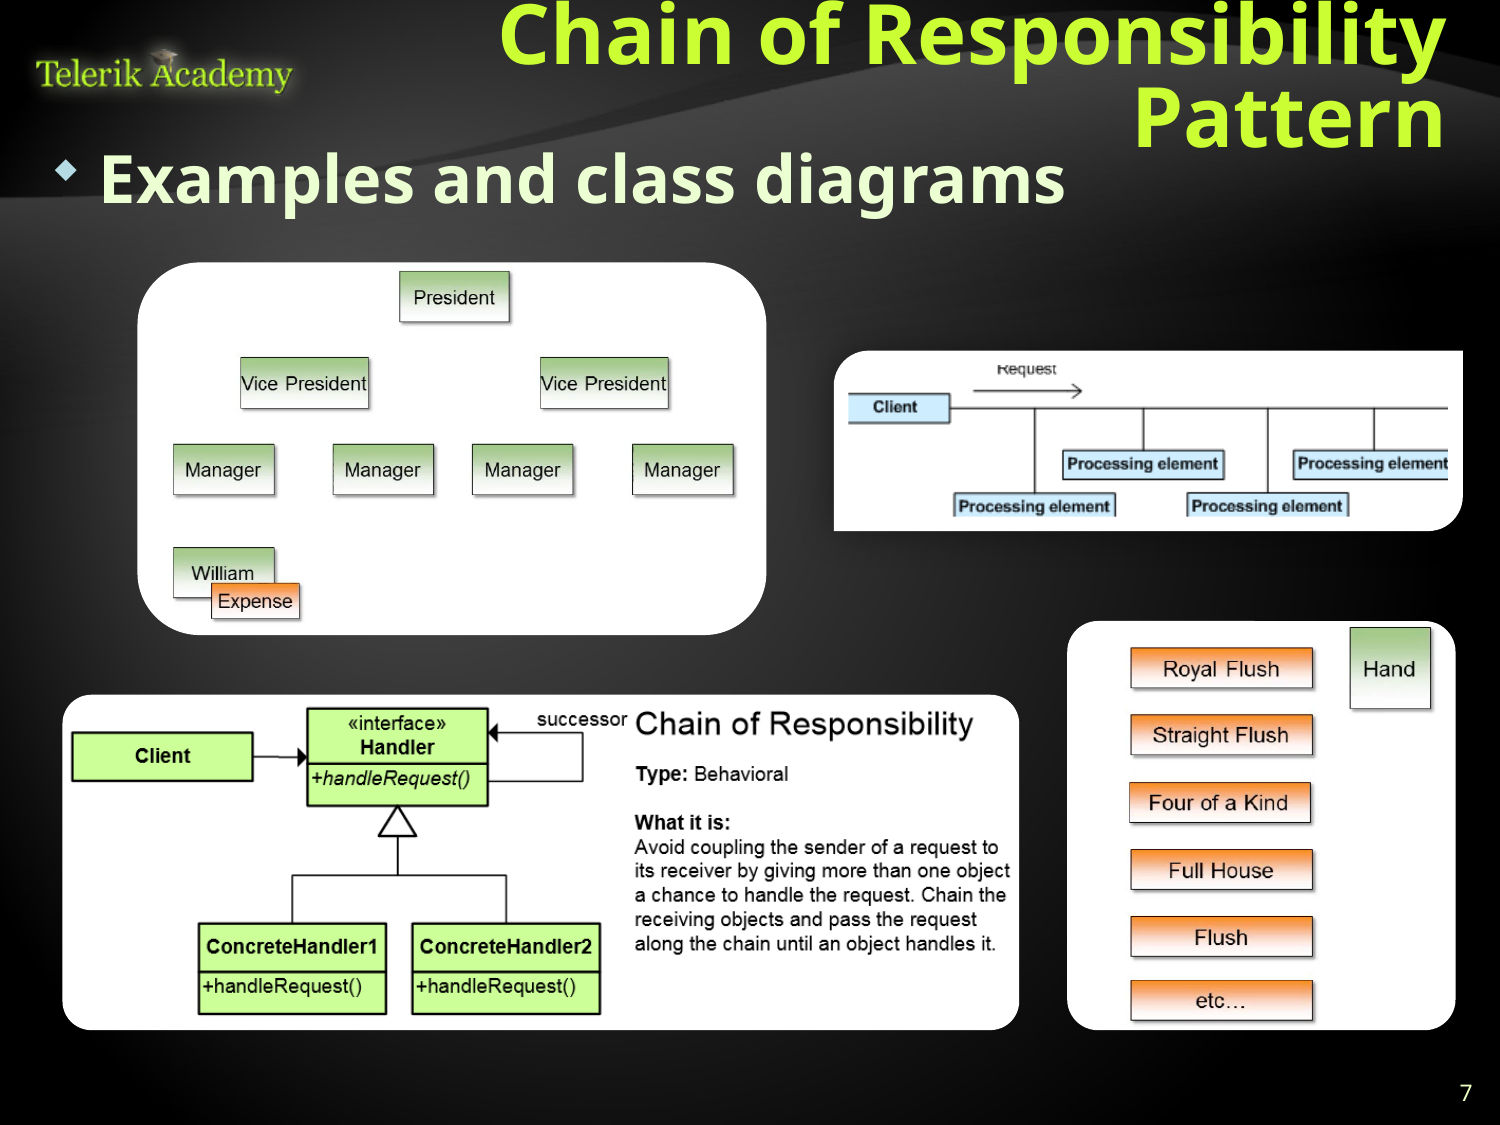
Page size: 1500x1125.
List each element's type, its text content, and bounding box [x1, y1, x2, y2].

list Examples and class diagrams [37, 125, 1463, 1075]
picture [0, 0, 1500, 1125]
title Chain of Responsibility Pattern [300, 12, 1463, 125]
slide_number 7 [1412, 1074, 1488, 1113]
